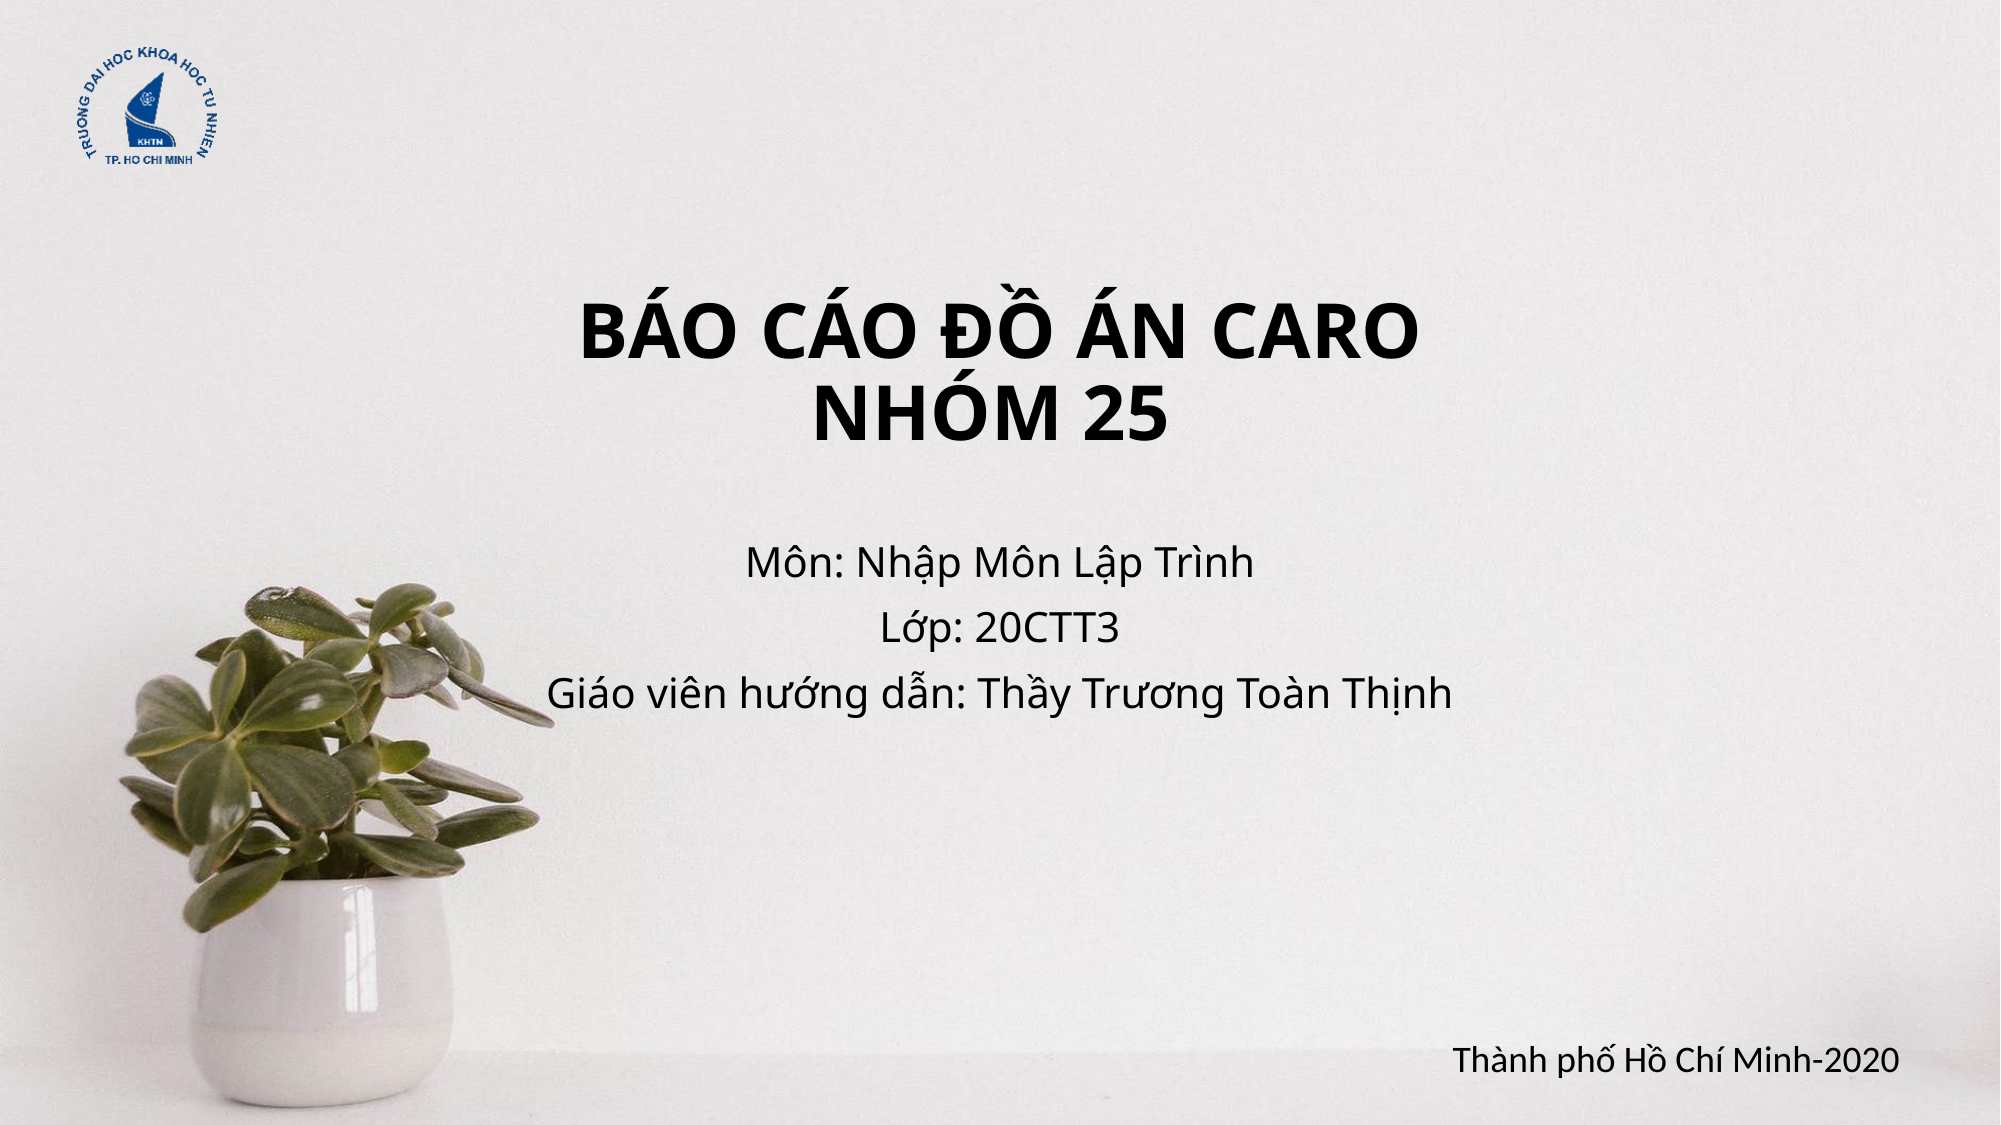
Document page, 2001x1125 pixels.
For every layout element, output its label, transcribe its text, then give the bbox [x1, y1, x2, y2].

picture [0, 0, 2001, 1125]
text_box Thành phố Hồ Chí Minh-2020 [1437, 1027, 2000, 1088]
subtitle Môn: Nhập Môn Lập Trình Lớp: 20CTT3 Giáo viên hướng dẫn: Thầy Trương Toàn Thịnh [351, 507, 1649, 752]
title BÁO CÁO ĐỒ ÁN CARO NHÓM 25 [259, 285, 1741, 466]
